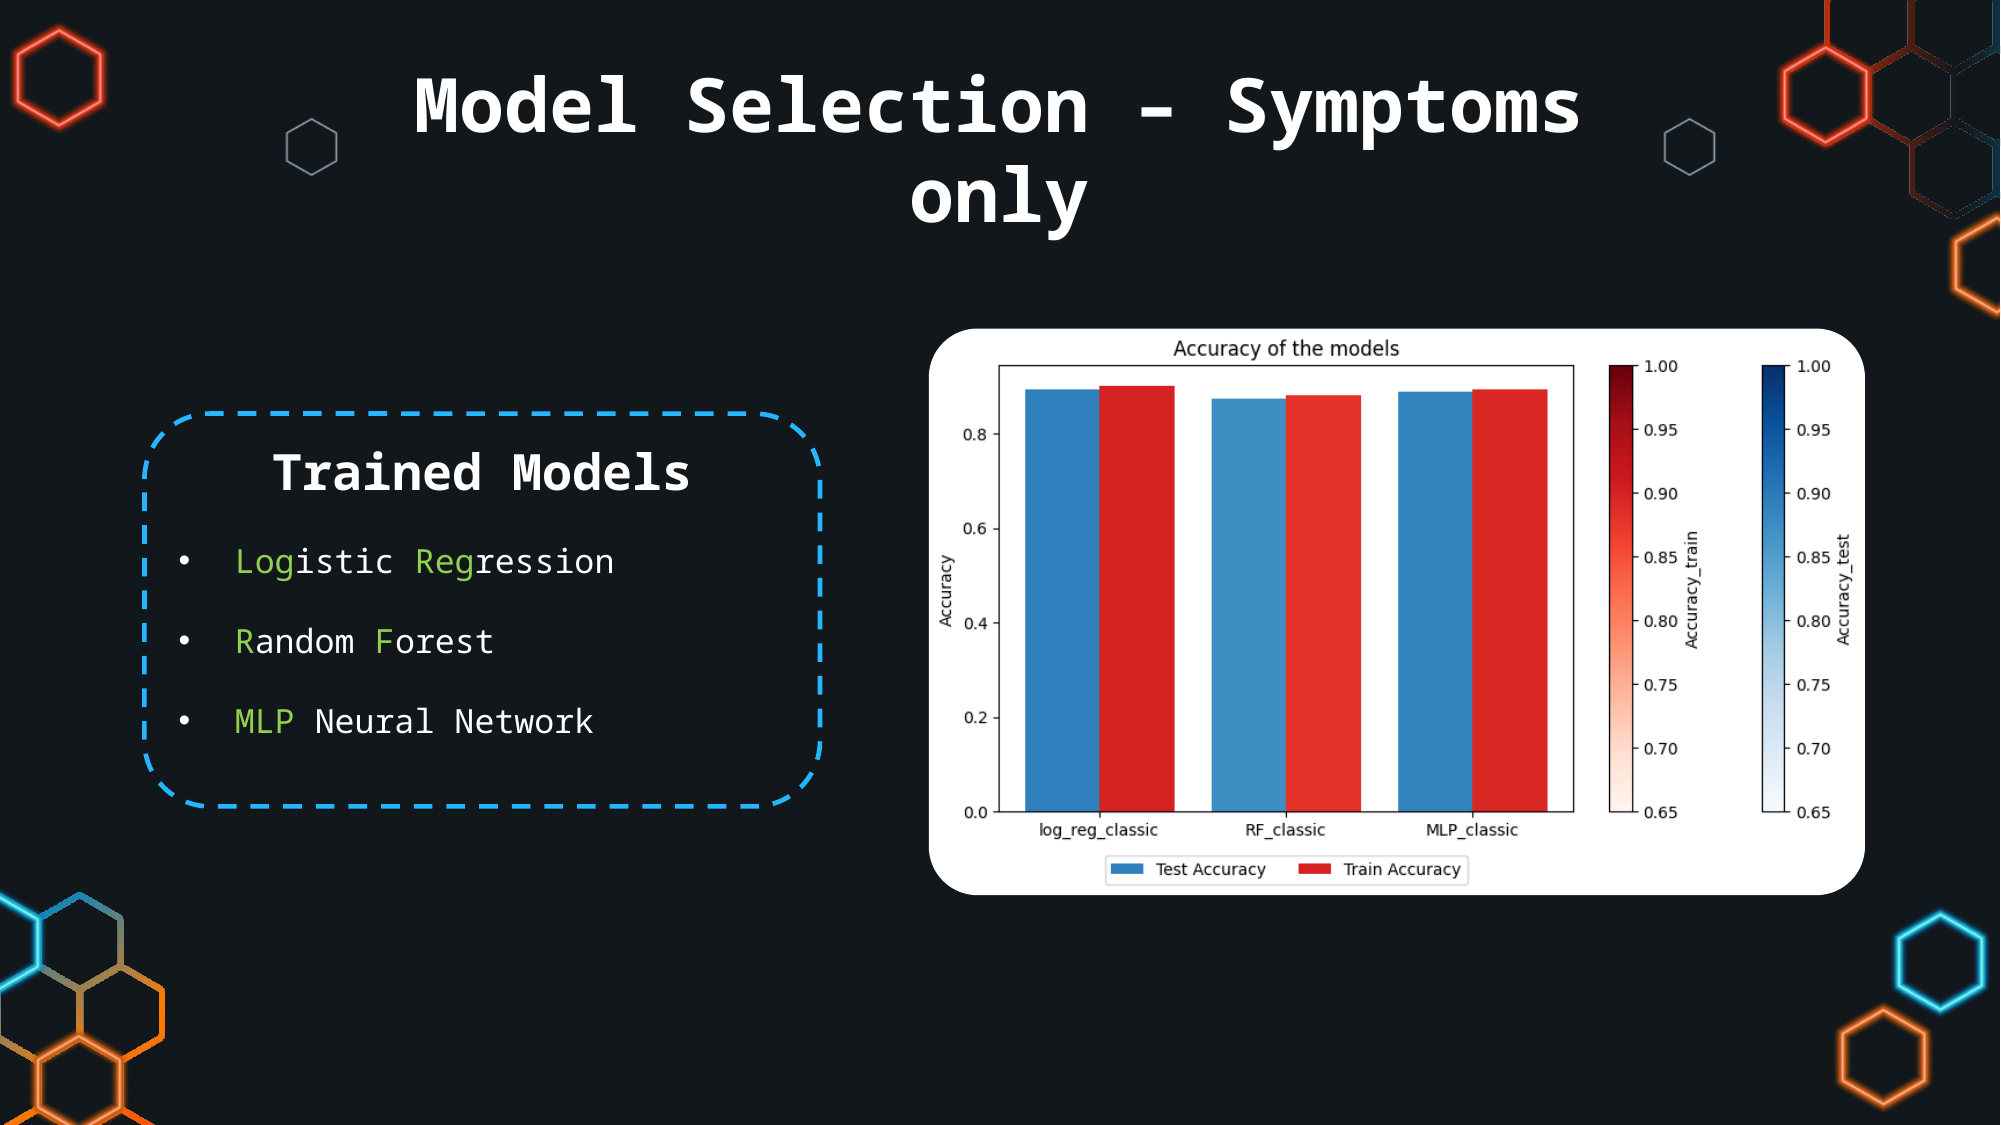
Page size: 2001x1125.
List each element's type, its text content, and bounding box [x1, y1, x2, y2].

text_box [78, 368, 820, 429]
picture [281, 108, 341, 186]
picture [1659, 108, 1719, 186]
picture [0, 885, 165, 1125]
text_box Model Selection – Symptoms only [334, 92, 1666, 202]
picture [1774, 0, 2001, 322]
picture [1832, 904, 1992, 1114]
picture [7, 20, 111, 136]
picture [928, 328, 1866, 896]
text_box Trained Models Logistic Regression Random Forest MLP Neural Network [144, 413, 820, 807]
